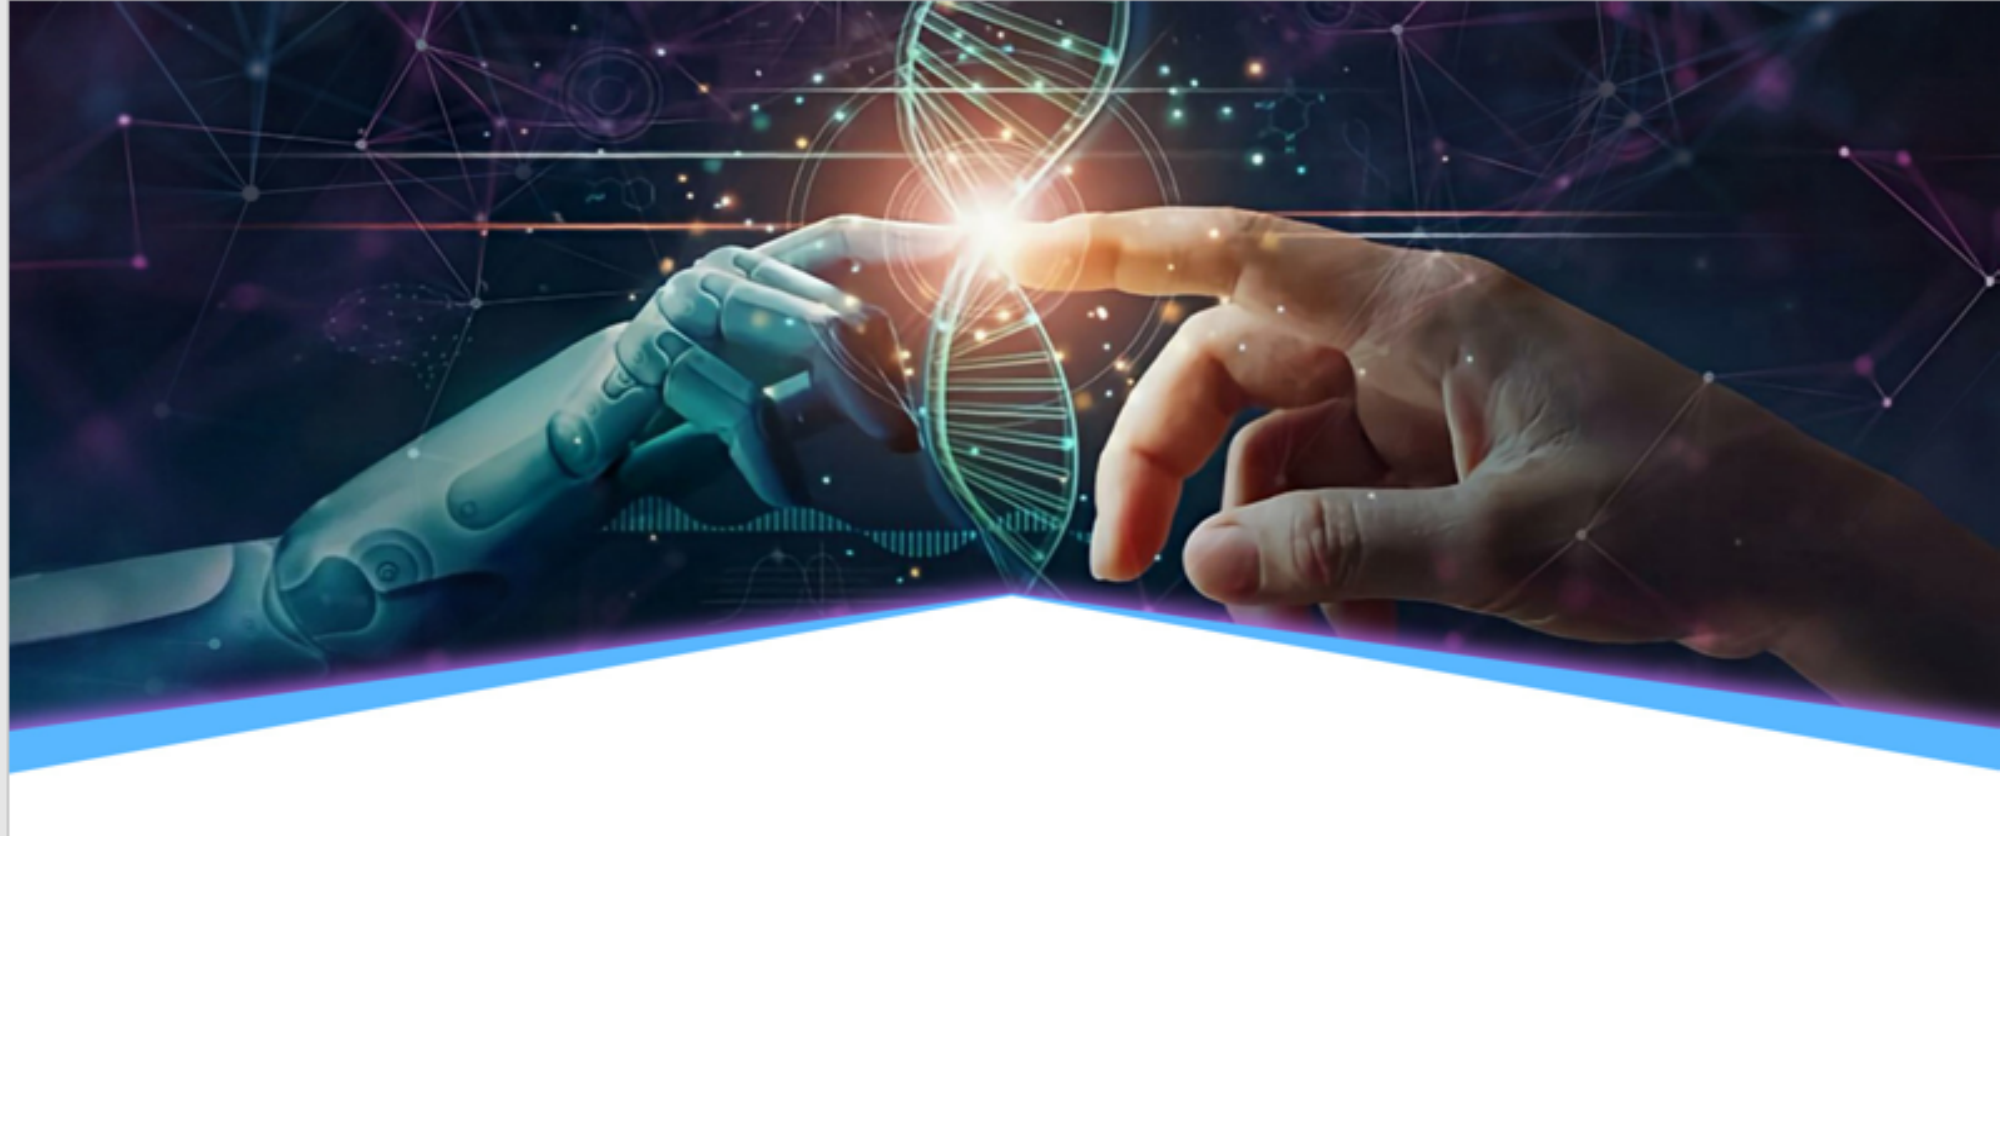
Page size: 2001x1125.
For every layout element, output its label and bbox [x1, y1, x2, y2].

picture [0, 0, 2000, 837]
